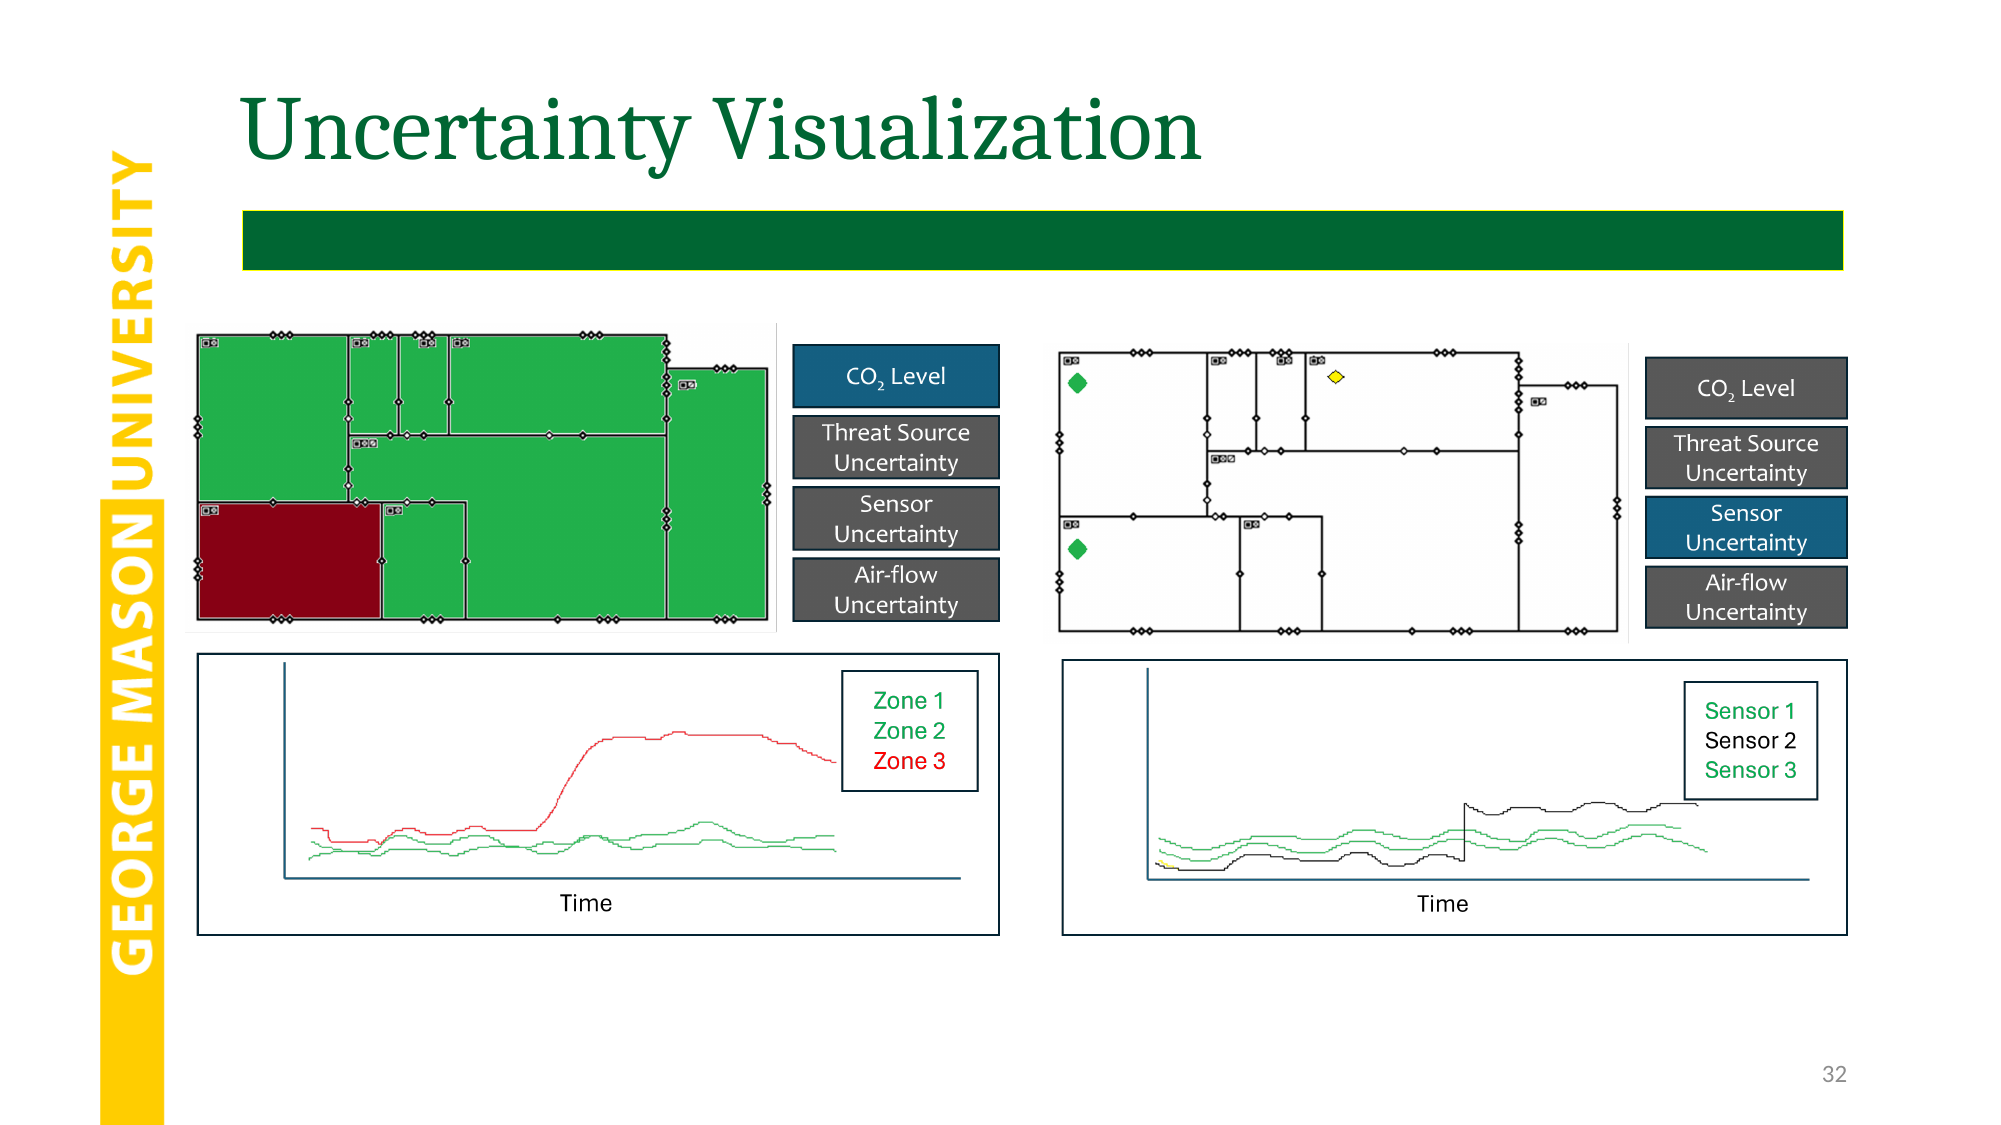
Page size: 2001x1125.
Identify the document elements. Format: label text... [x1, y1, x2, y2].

picture [1064, 662, 1845, 933]
title Uncertainty Visualization [224, 44, 1863, 187]
picture [1648, 359, 1845, 417]
picture [74, 115, 188, 1125]
picture [1648, 429, 1845, 487]
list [185, 323, 1000, 936]
slide_number 32 [1412, 1042, 1863, 1103]
picture [1648, 568, 1845, 626]
picture [1648, 499, 1845, 556]
picture [1043, 343, 1848, 936]
